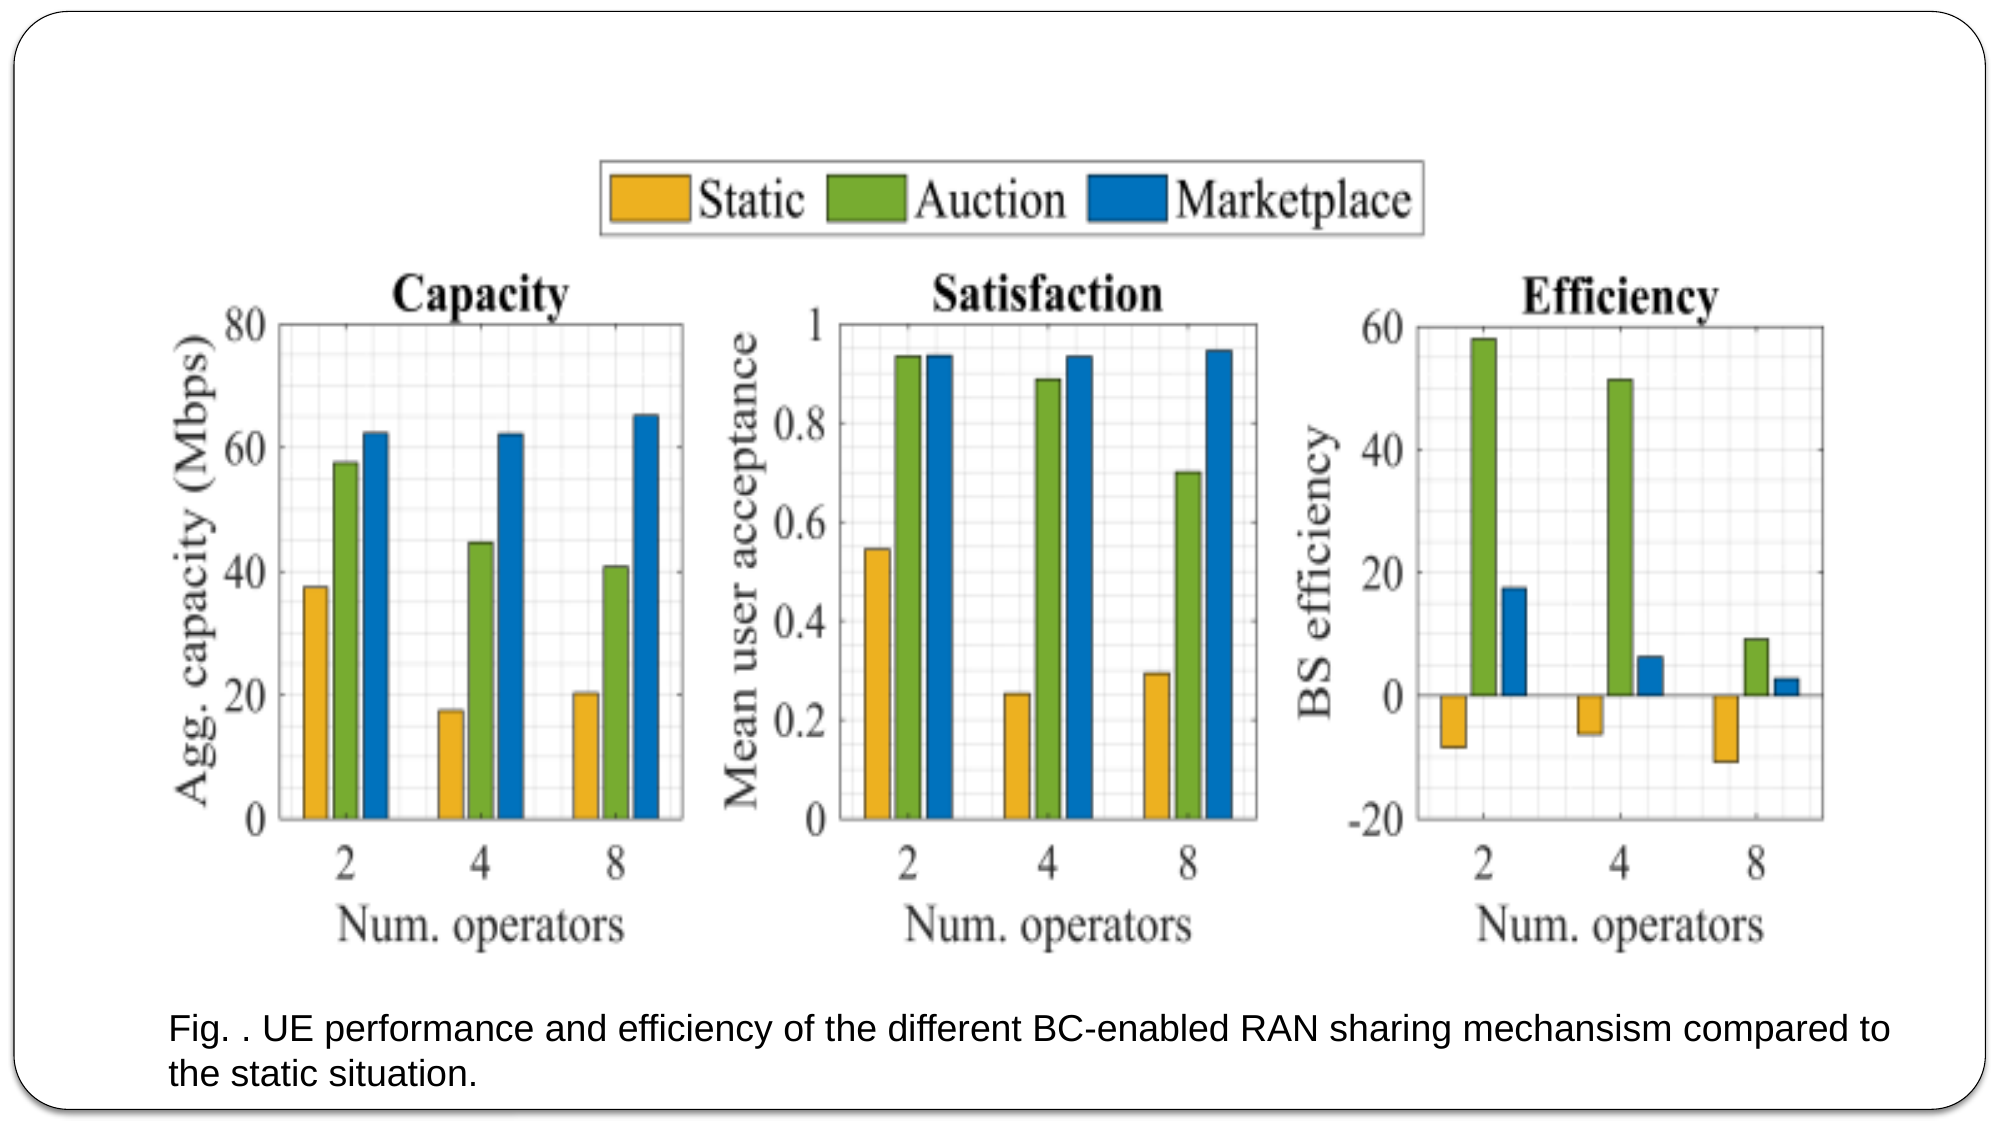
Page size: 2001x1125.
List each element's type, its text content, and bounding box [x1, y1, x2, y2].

text_box Fig. . UE performance and efficiency of the different BC-enabled RAN sharing mechansism compared to the static situation. [153, 996, 1961, 1102]
picture [113, 88, 1858, 975]
